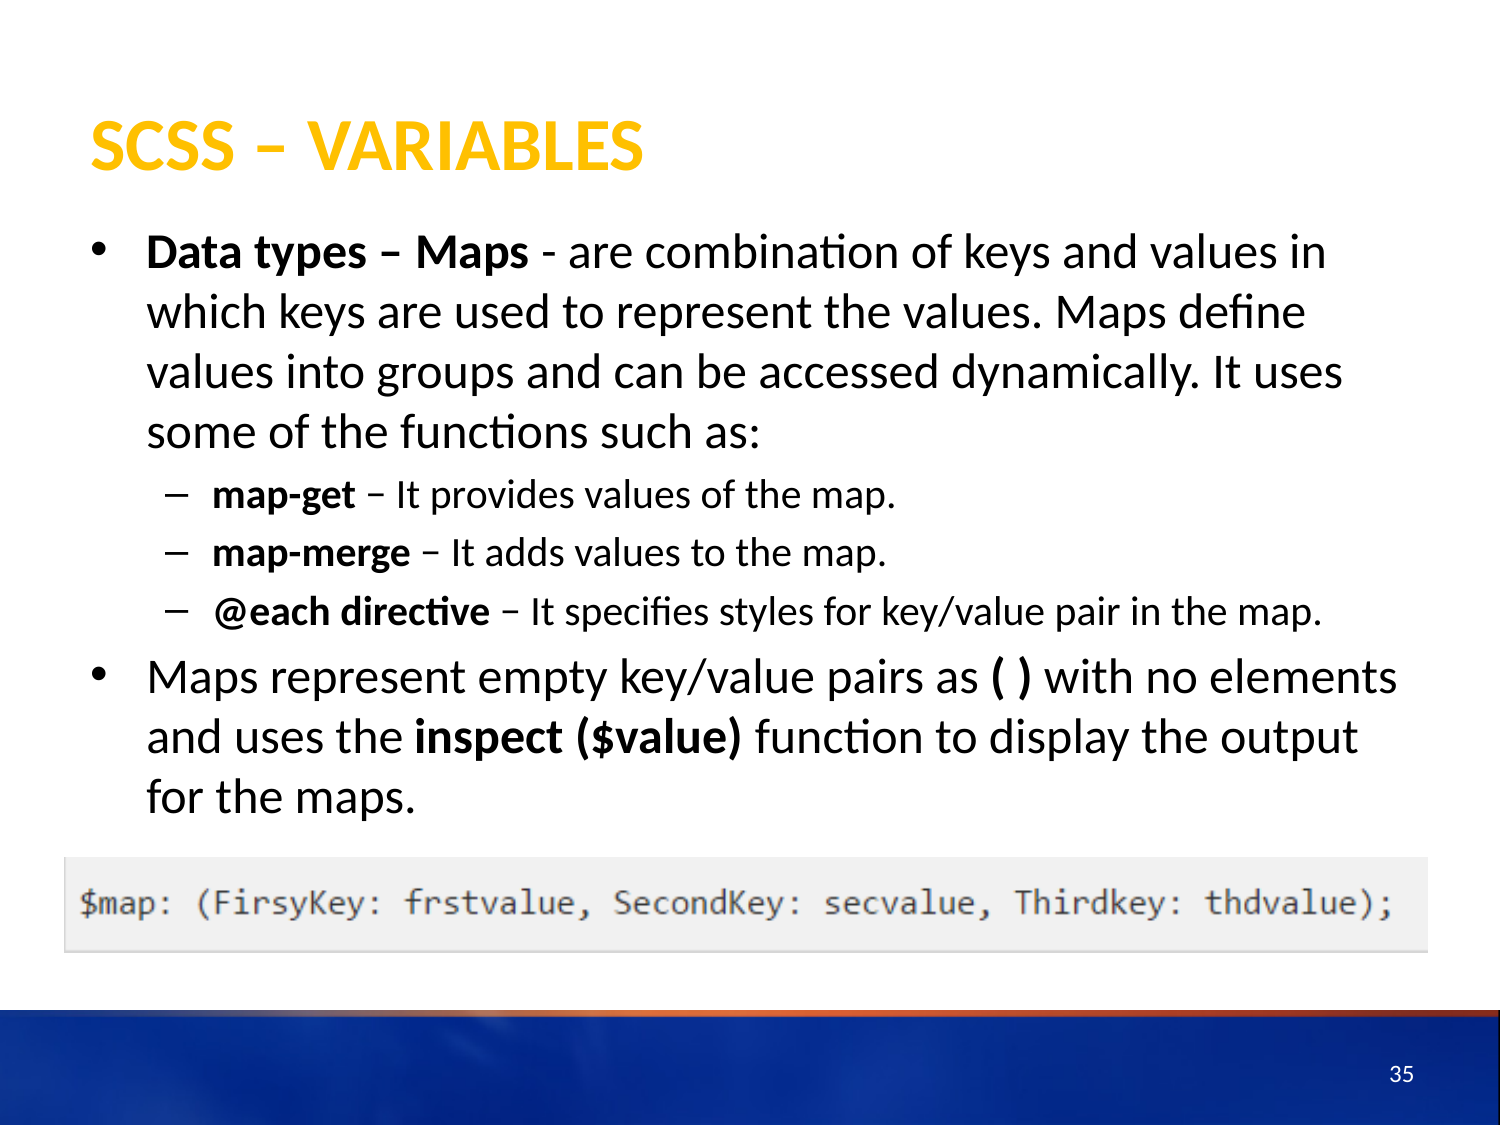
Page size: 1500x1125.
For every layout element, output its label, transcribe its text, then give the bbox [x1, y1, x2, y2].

picture [0, 1010, 1500, 1125]
list Data types – Maps - are combination of keys and values in which keys are used to represent the values. Maps define values into groups and can be accessed dynamically. It uses some of the functions such as: map-get − It provides values of the map. map-merge − It adds values to the map. @each directive − It specifies styles for key/value pair in the map. Maps represent empty key/value pairs as ( ) with no elements and uses the inspect ($value) function to display the output for the maps. [75, 210, 1425, 492]
picture [64, 857, 1428, 953]
slide_number 35 [1215, 1042, 1430, 1103]
title SCSS – Variables [75, 93, 1425, 188]
